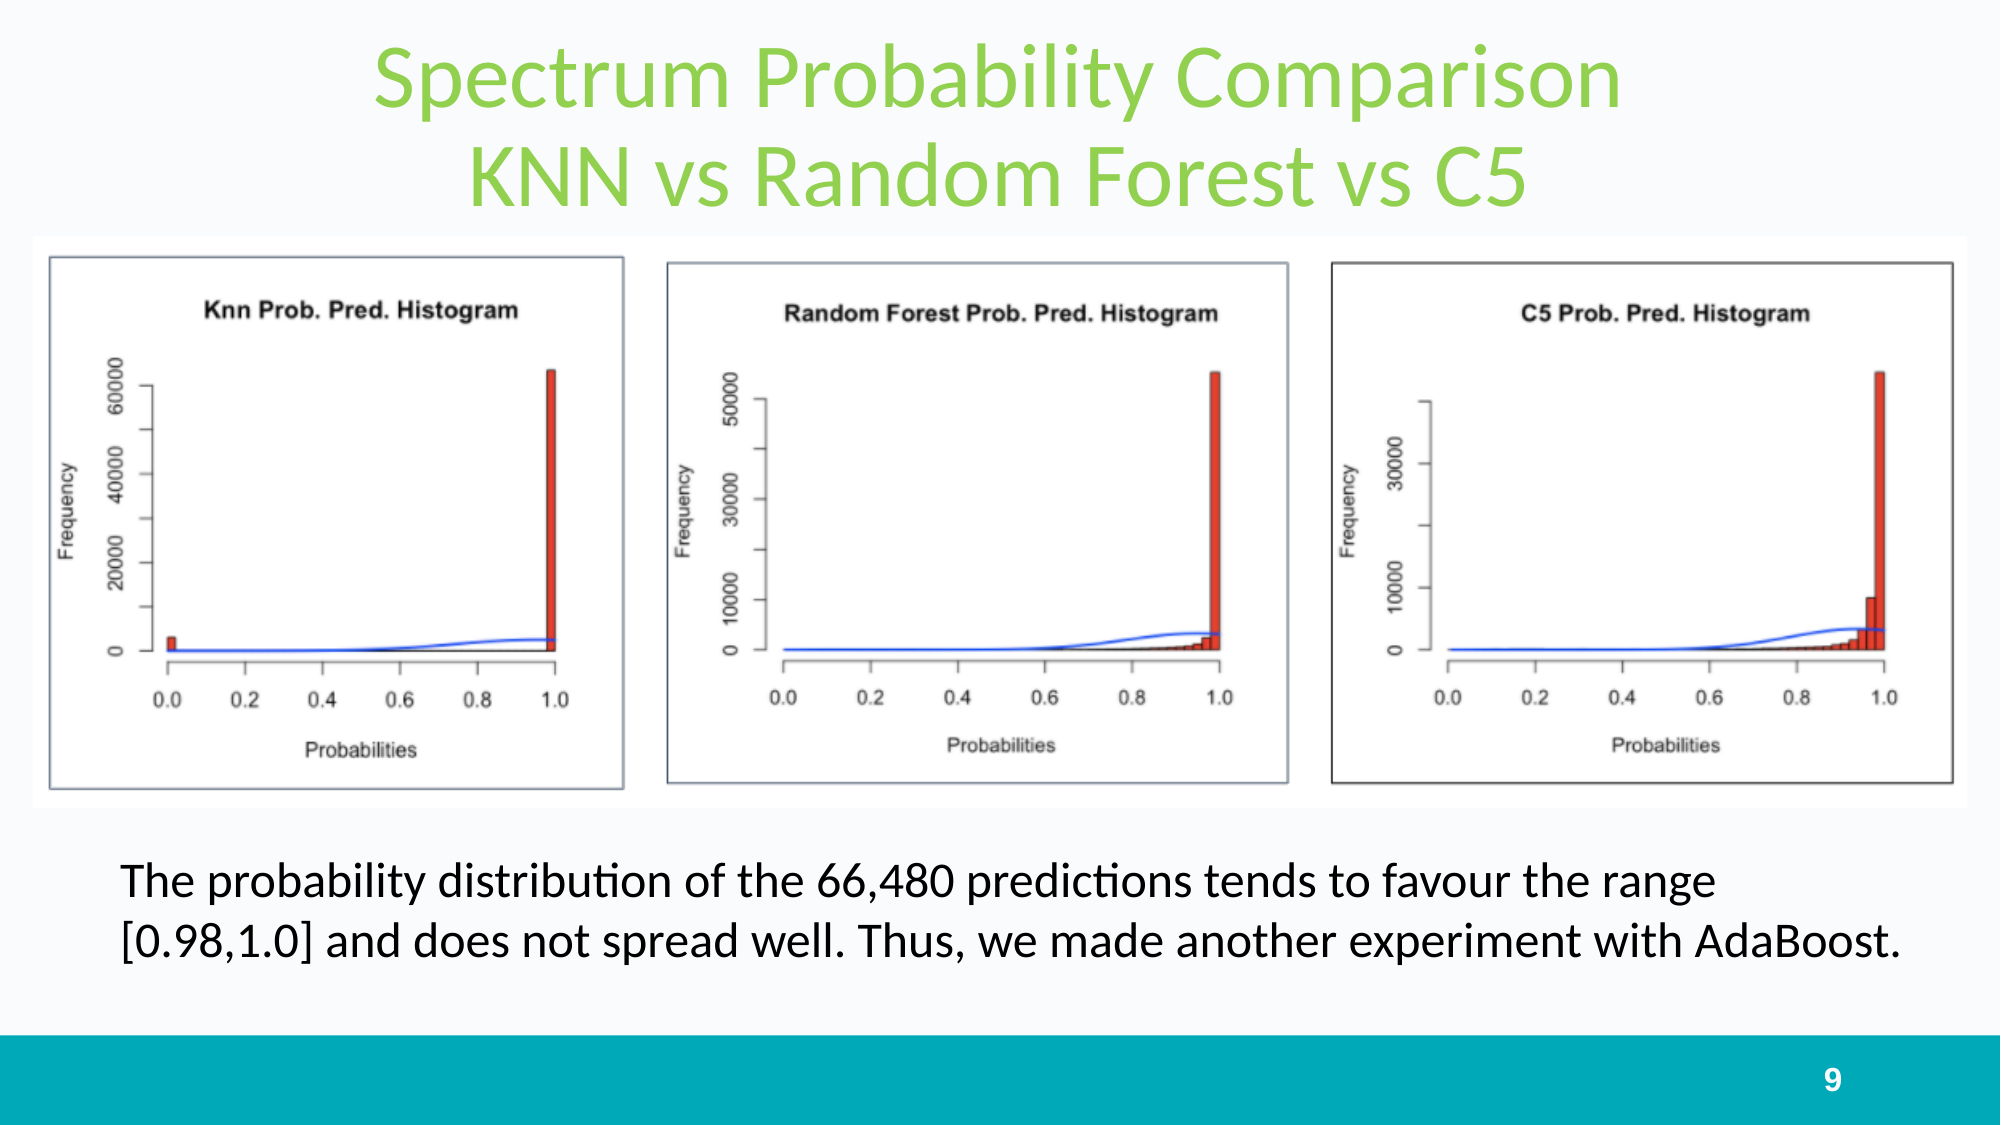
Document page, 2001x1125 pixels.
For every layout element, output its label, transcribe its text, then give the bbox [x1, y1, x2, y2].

text_box The probability distribution of the 66,480 predictions tends to favour the range [0.98,1.0] and does not spread well. Thus, we made another experiment with AdaBoost. [99, 827, 1928, 1046]
picture [33, 236, 1967, 808]
slide_number 9 [1412, 1047, 1863, 1108]
text_box Spectrum Probability Comparison KNN vs Random Forest vs C5 [53, 50, 1947, 204]
